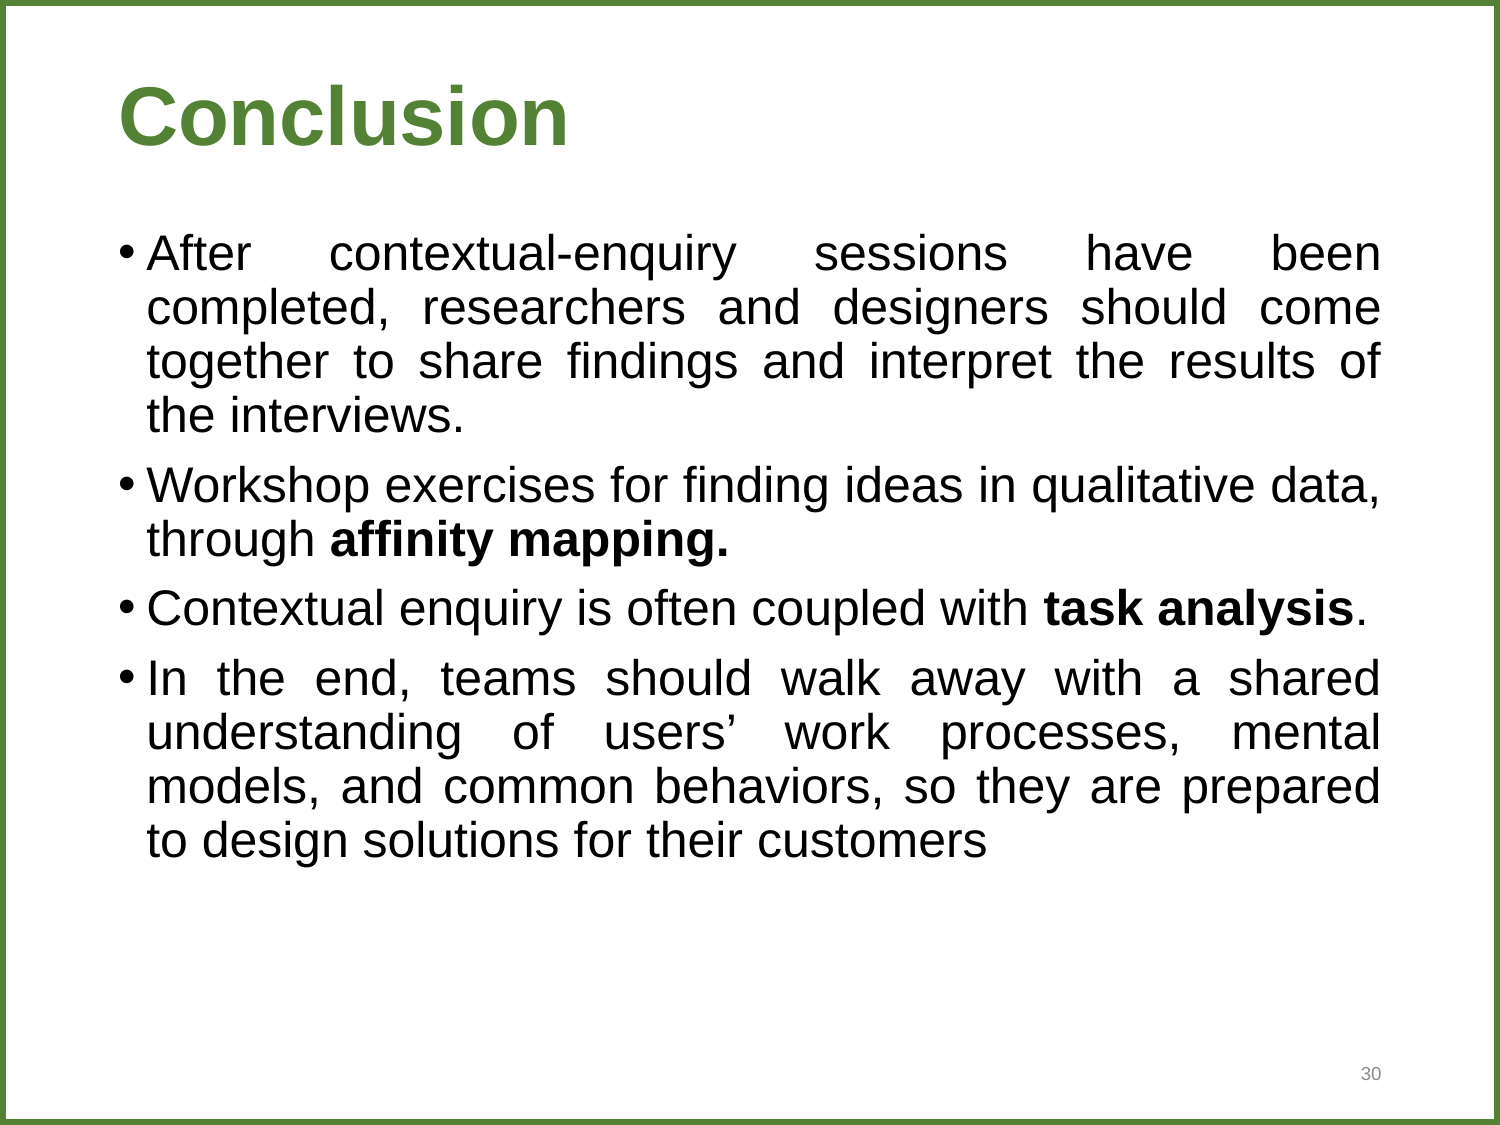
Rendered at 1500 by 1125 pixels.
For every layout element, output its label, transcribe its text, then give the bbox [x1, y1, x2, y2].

title Conclusion [103, 59, 1397, 219]
slide_number 30 [1059, 1042, 1397, 1103]
list After contextual-enquiry sessions have been completed, researchers and designers should come together to share findings and interpret the results of the interviews. Workshop exercises for finding ideas in qualitative data, through affinity mapping. Contextual enquiry is often coupled with task analysis. In the end, teams should walk away with a shared understanding of users’ work processes, mental models, and common behaviors, so they are prepared to design solutions for their customers [103, 219, 1397, 934]
